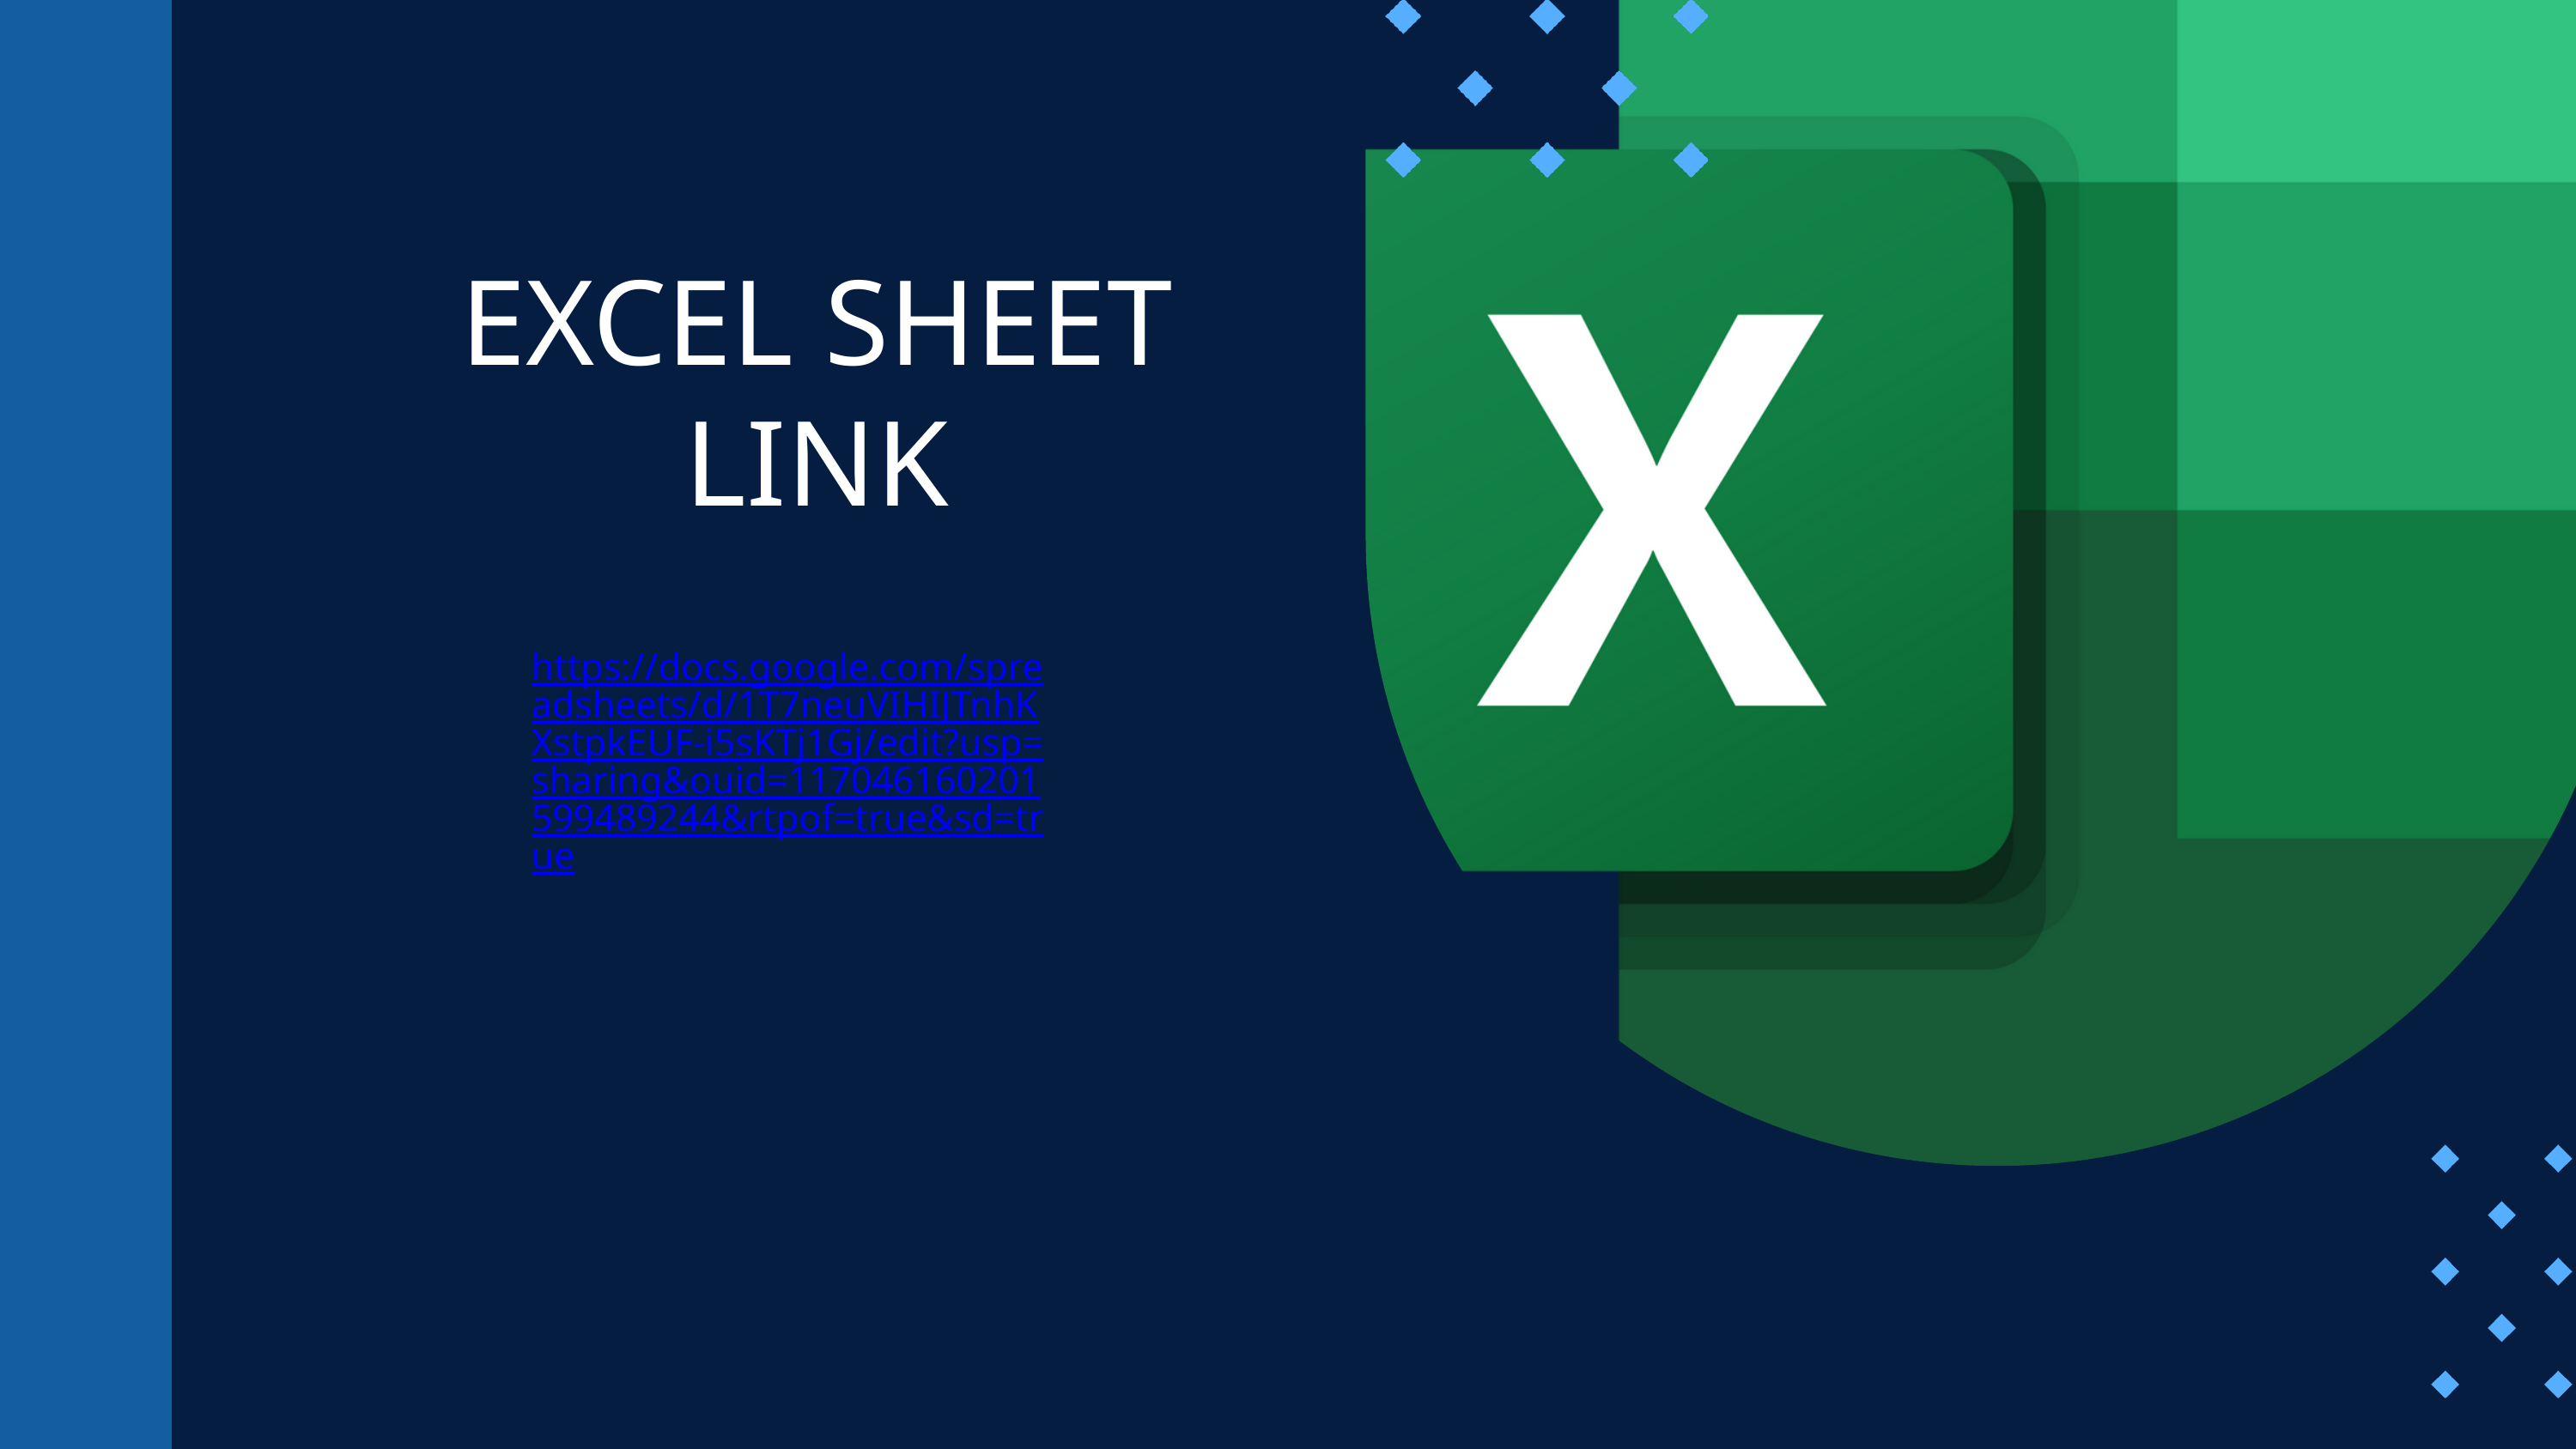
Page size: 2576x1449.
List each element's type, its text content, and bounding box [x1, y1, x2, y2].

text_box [1365, 0, 2576, 1167]
text_box [2431, 1173, 2576, 1398]
text_box https://docs.google.com/spreadsheets/d/1T7neuVIHIJTnhKXstpkEUF-i5sKTj1Gj/edit?usp=sharing&ouid=117046160201599489244&rtpof=true&sd=true [532, 642, 1057, 694]
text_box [0, 0, 172, 1449]
text_box EXCEL SHEET LINK [377, 247, 1256, 530]
